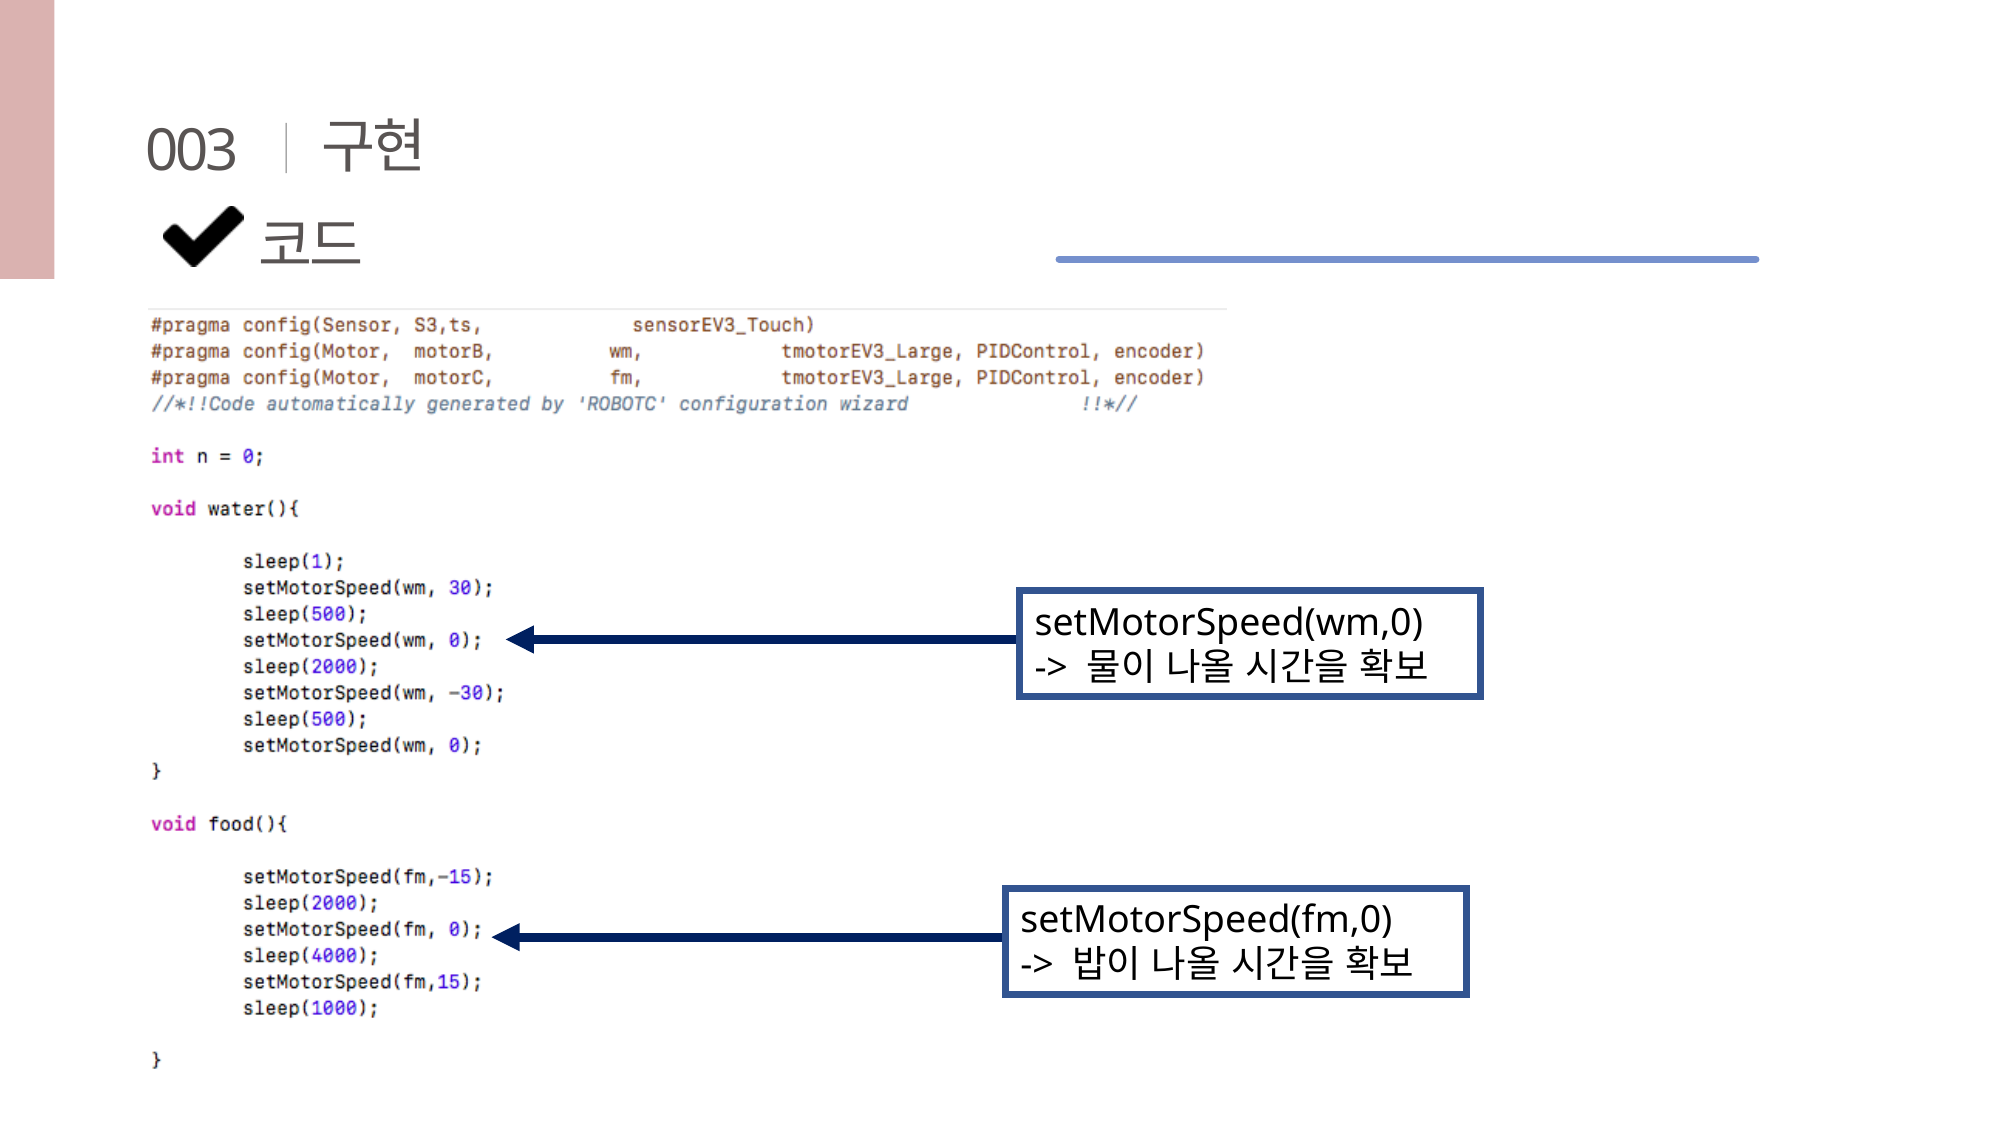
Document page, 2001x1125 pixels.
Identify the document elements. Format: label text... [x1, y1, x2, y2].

list 003 [130, 112, 306, 191]
picture [148, 307, 1227, 1086]
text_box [505, 590, 1685, 697]
title 구현 [306, 109, 1002, 189]
text_box 코드 [243, 208, 939, 288]
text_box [491, 888, 1671, 995]
picture [163, 206, 244, 267]
